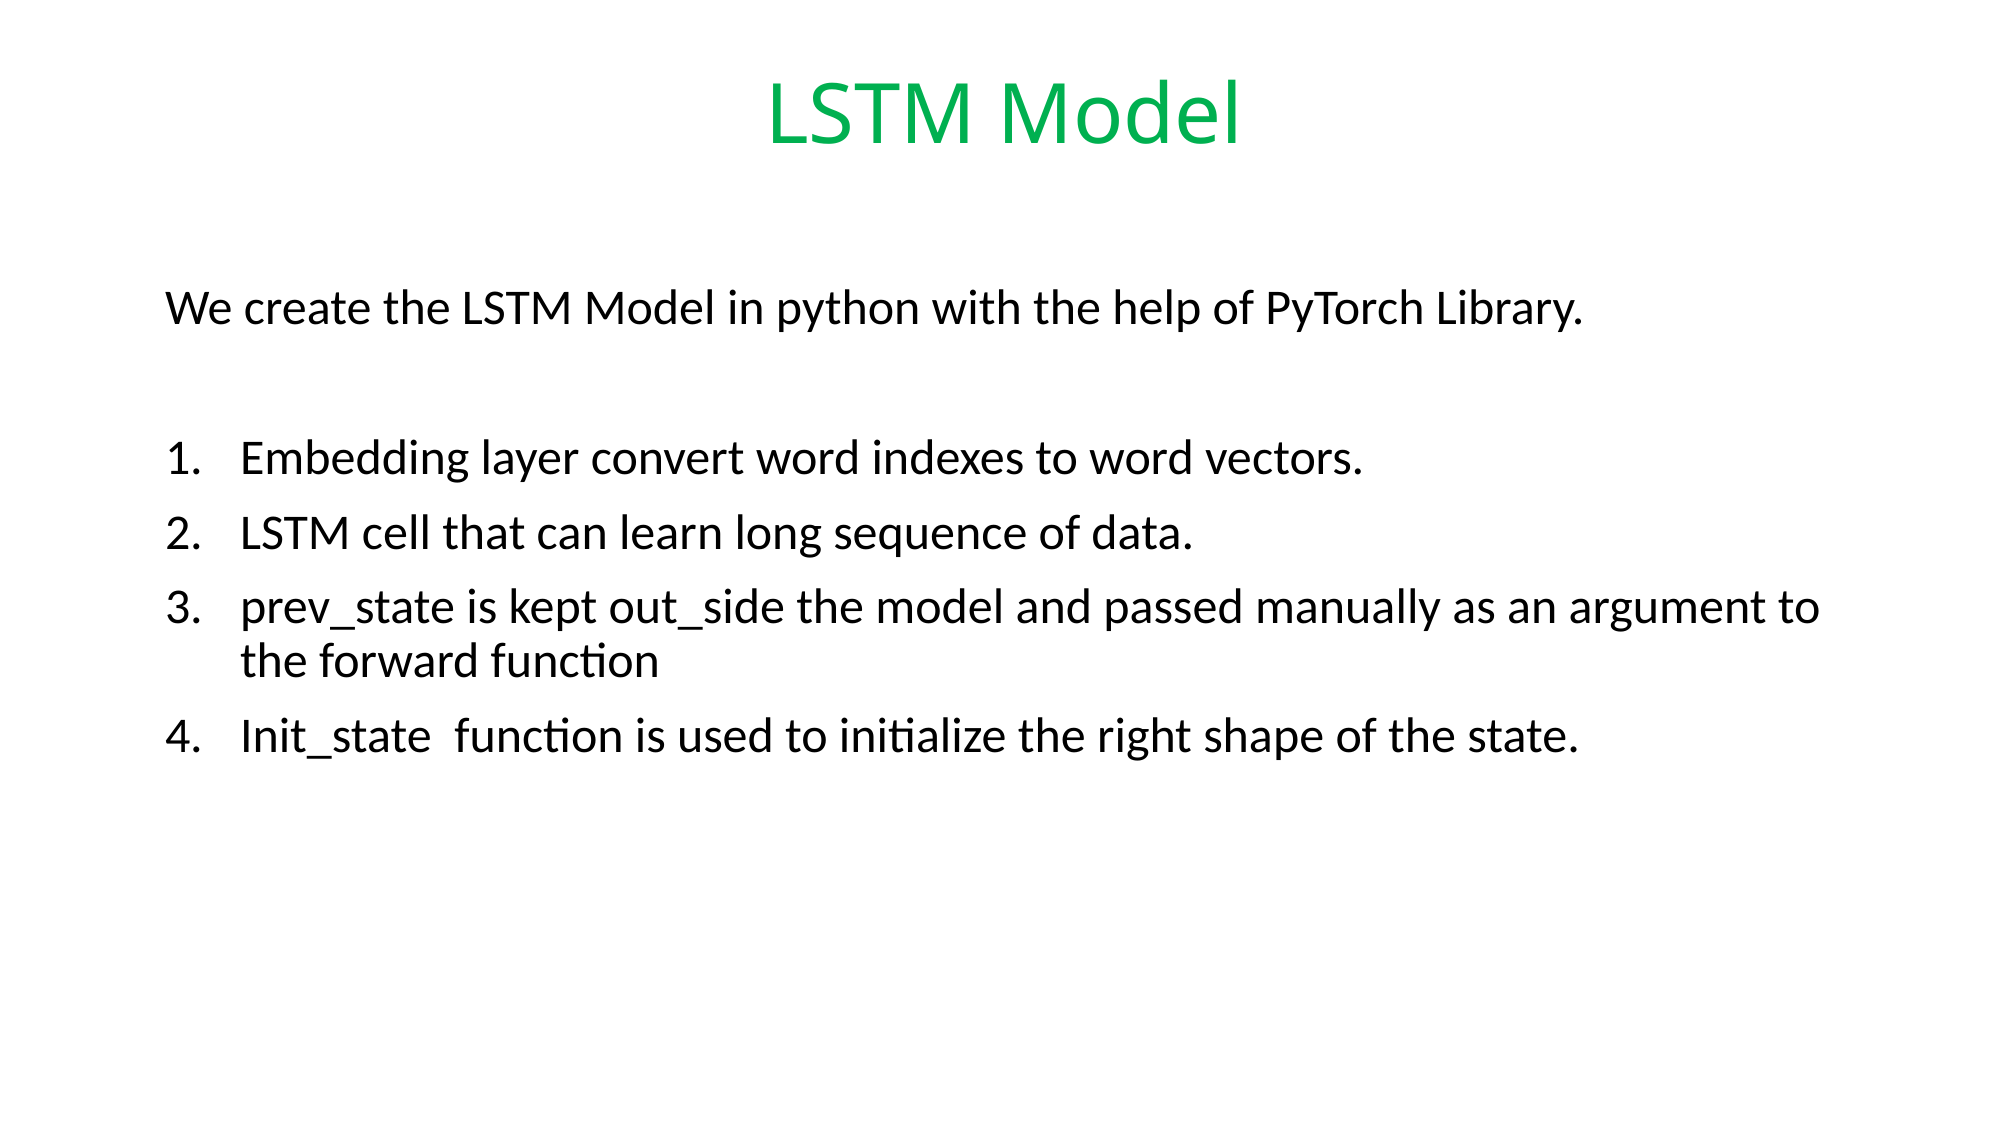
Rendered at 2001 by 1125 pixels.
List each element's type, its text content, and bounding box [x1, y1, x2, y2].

title LSTM Model [150, 53, 1859, 169]
subtitle We create the LSTM Model in python with the help of PyTorch Library. Embedding layer convert word indexes to word vectors. LSTM cell that can learn long sequence of data. prev_state is kept out_side the model and passed manually as an argument to the forward function Init_state function is used to initialize the right shape of the state. [150, 193, 1859, 1052]
